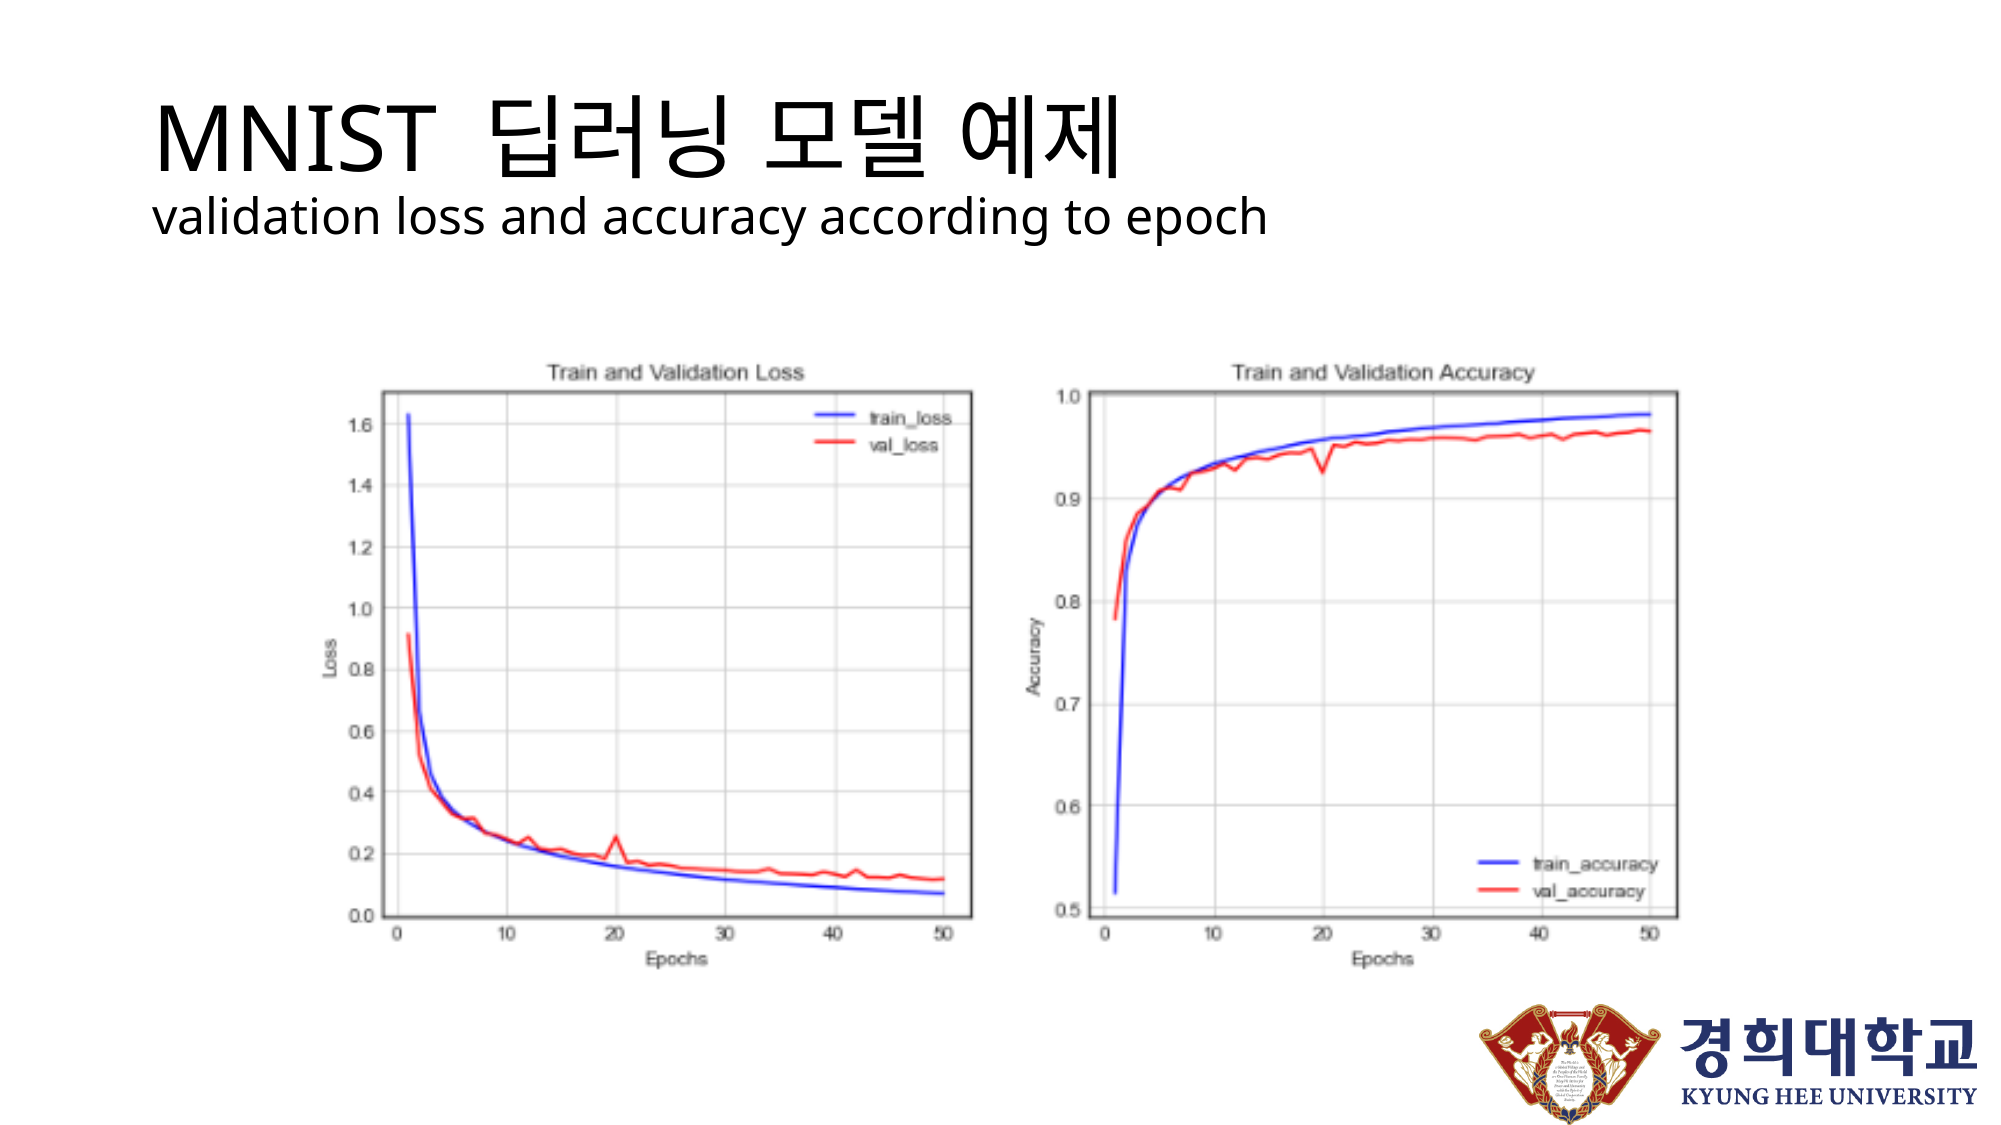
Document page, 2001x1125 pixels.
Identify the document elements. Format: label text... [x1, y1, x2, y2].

picture [1479, 1004, 1977, 1125]
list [307, 349, 1693, 986]
title MNIST 딥러닝 모델 예제 validation loss and accuracy according to epoch [137, 59, 1863, 278]
